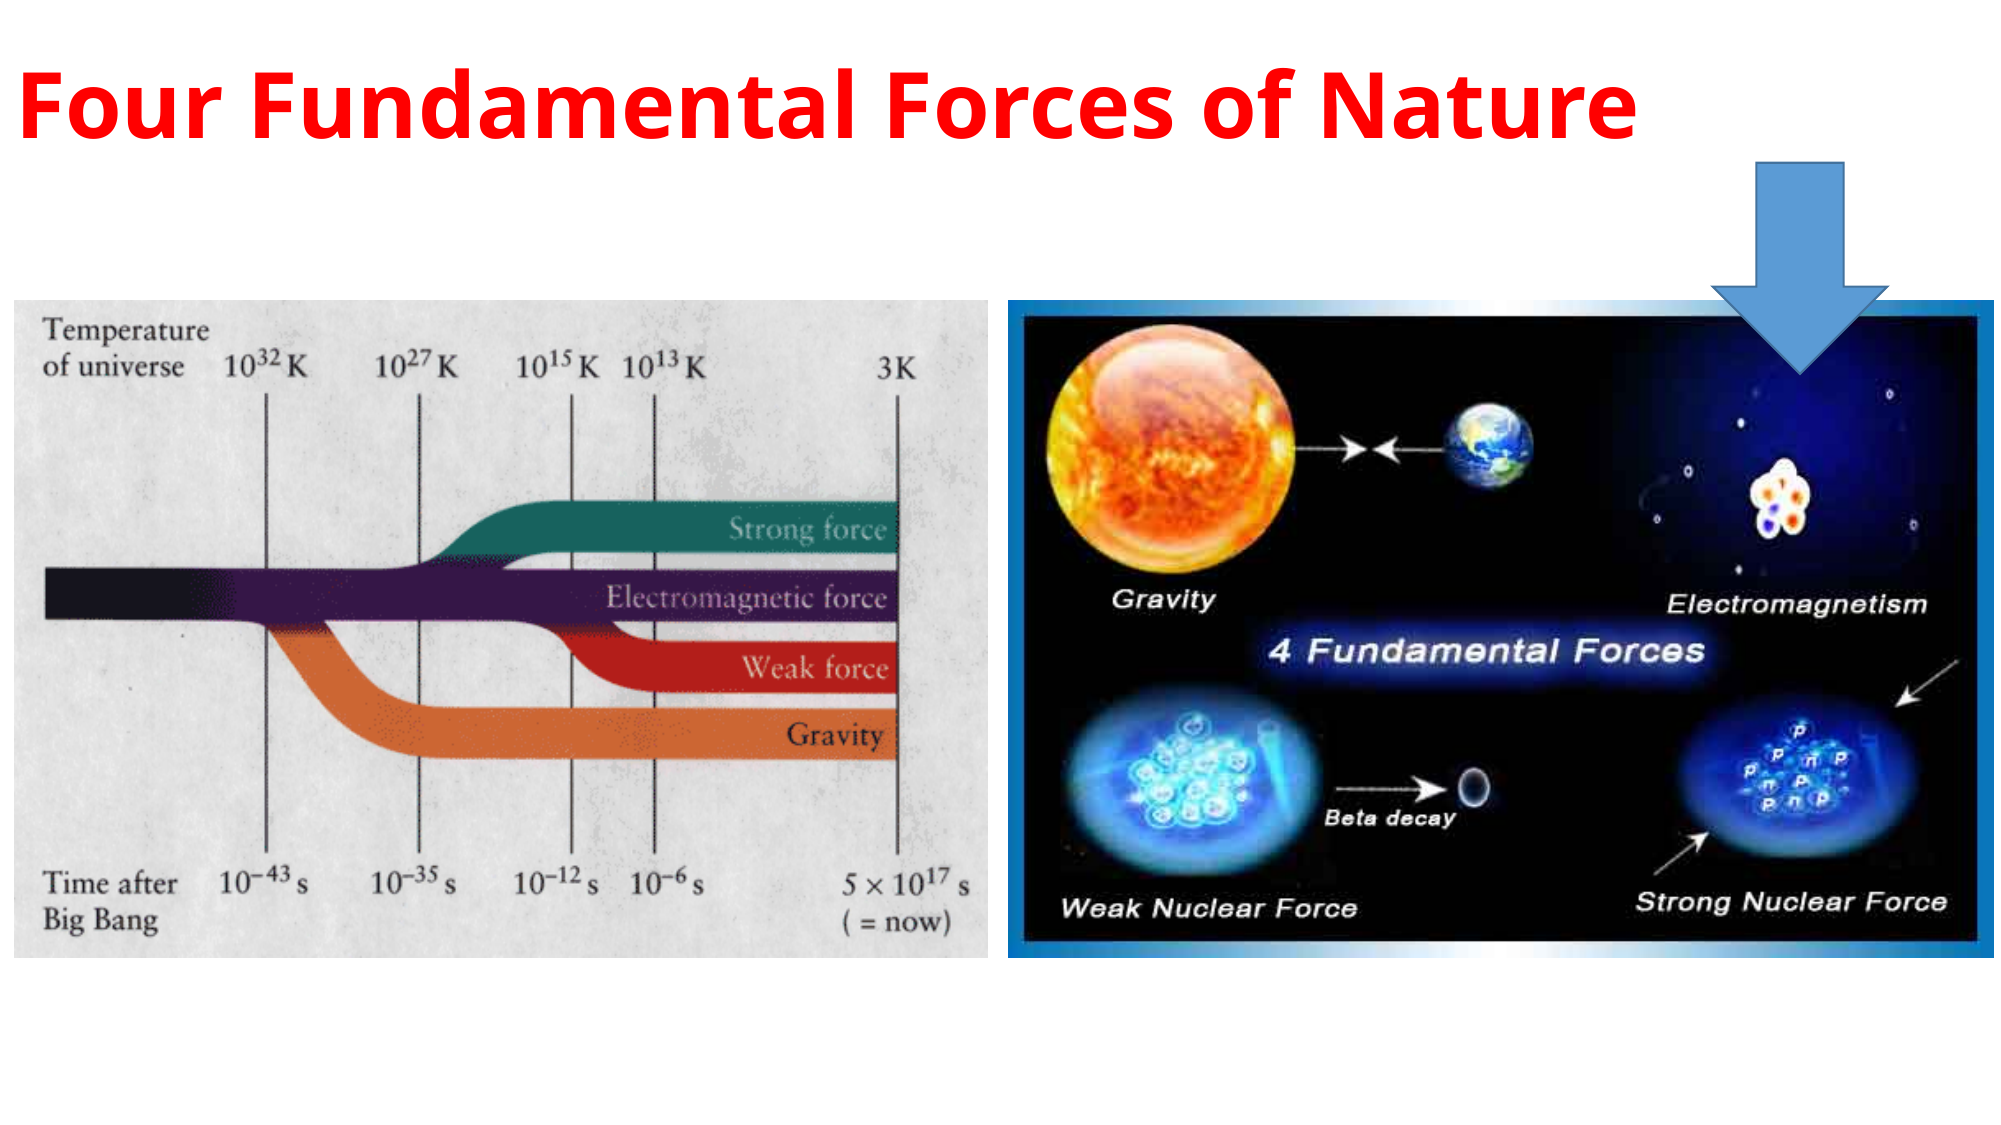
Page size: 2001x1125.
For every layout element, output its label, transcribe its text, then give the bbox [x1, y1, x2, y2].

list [1008, 300, 1994, 958]
text_box [1710, 161, 1890, 300]
picture [14, 300, 988, 958]
title Four Fundamental Forces of Nature [0, 0, 1725, 218]
